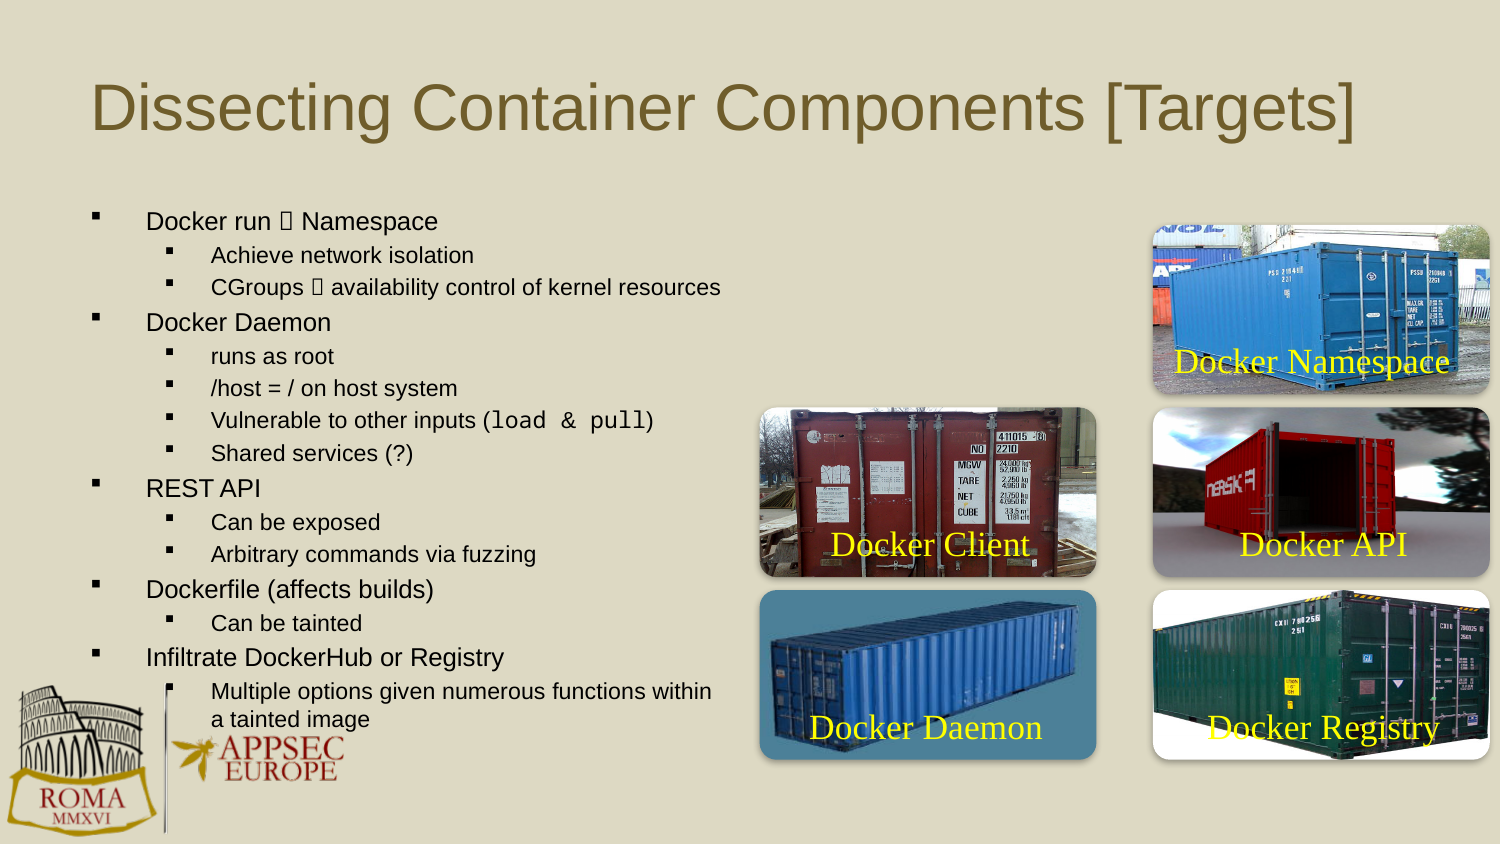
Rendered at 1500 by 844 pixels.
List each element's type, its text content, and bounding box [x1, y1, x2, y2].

title Dissecting Container Components [Targets] [75, 33, 1425, 175]
picture [0, 621, 370, 844]
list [759, 224, 1491, 761]
list Docker run  Namespace Achieve network isolation CGroups  availability control of kernel resources Docker Daemon runs as root /host = / on host system Vulnerable to other inputs (load & pull) Shared services (?) REST API Can be exposed Arbitrary commands via fuzzing Dockerfile (affects builds) Can be tainted Infiltrate DockerHub or Registry Multiple options given numerous functions within a tainted image [75, 196, 738, 754]
